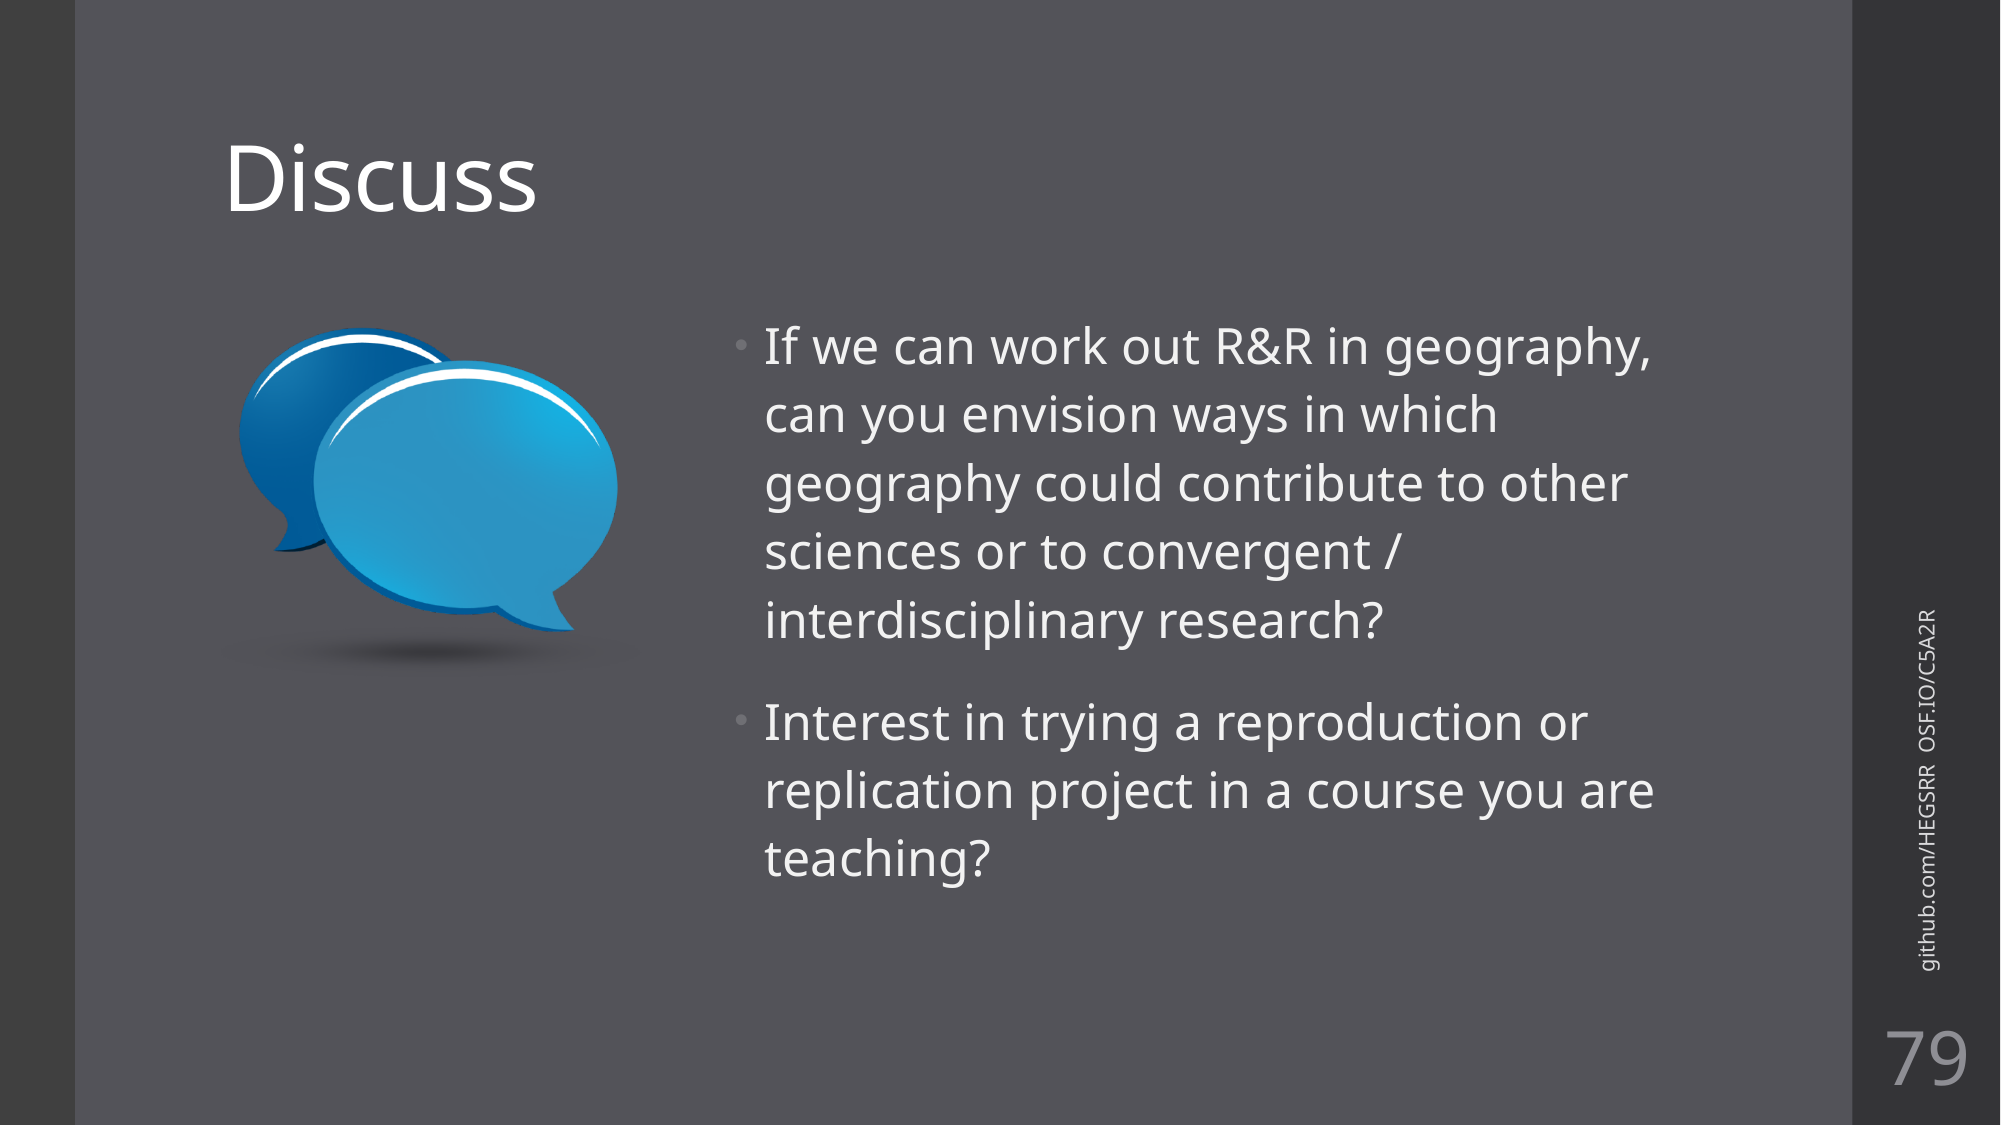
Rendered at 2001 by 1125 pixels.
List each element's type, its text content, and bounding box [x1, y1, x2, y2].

title Discuss [206, 60, 1797, 278]
list If we can work out R&R in geography, can you envision ways in which geography could contribute to other sciences or to convergent / interdisciplinary research? Interest in trying a reproduction or replication project in a course you are teaching? [719, 298, 1734, 1013]
slide_number 79 [1852, 1012, 2000, 1110]
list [185, 298, 668, 684]
footer github.com/HEGSRR OSF.IO/C5A2R [1897, 400, 1958, 988]
